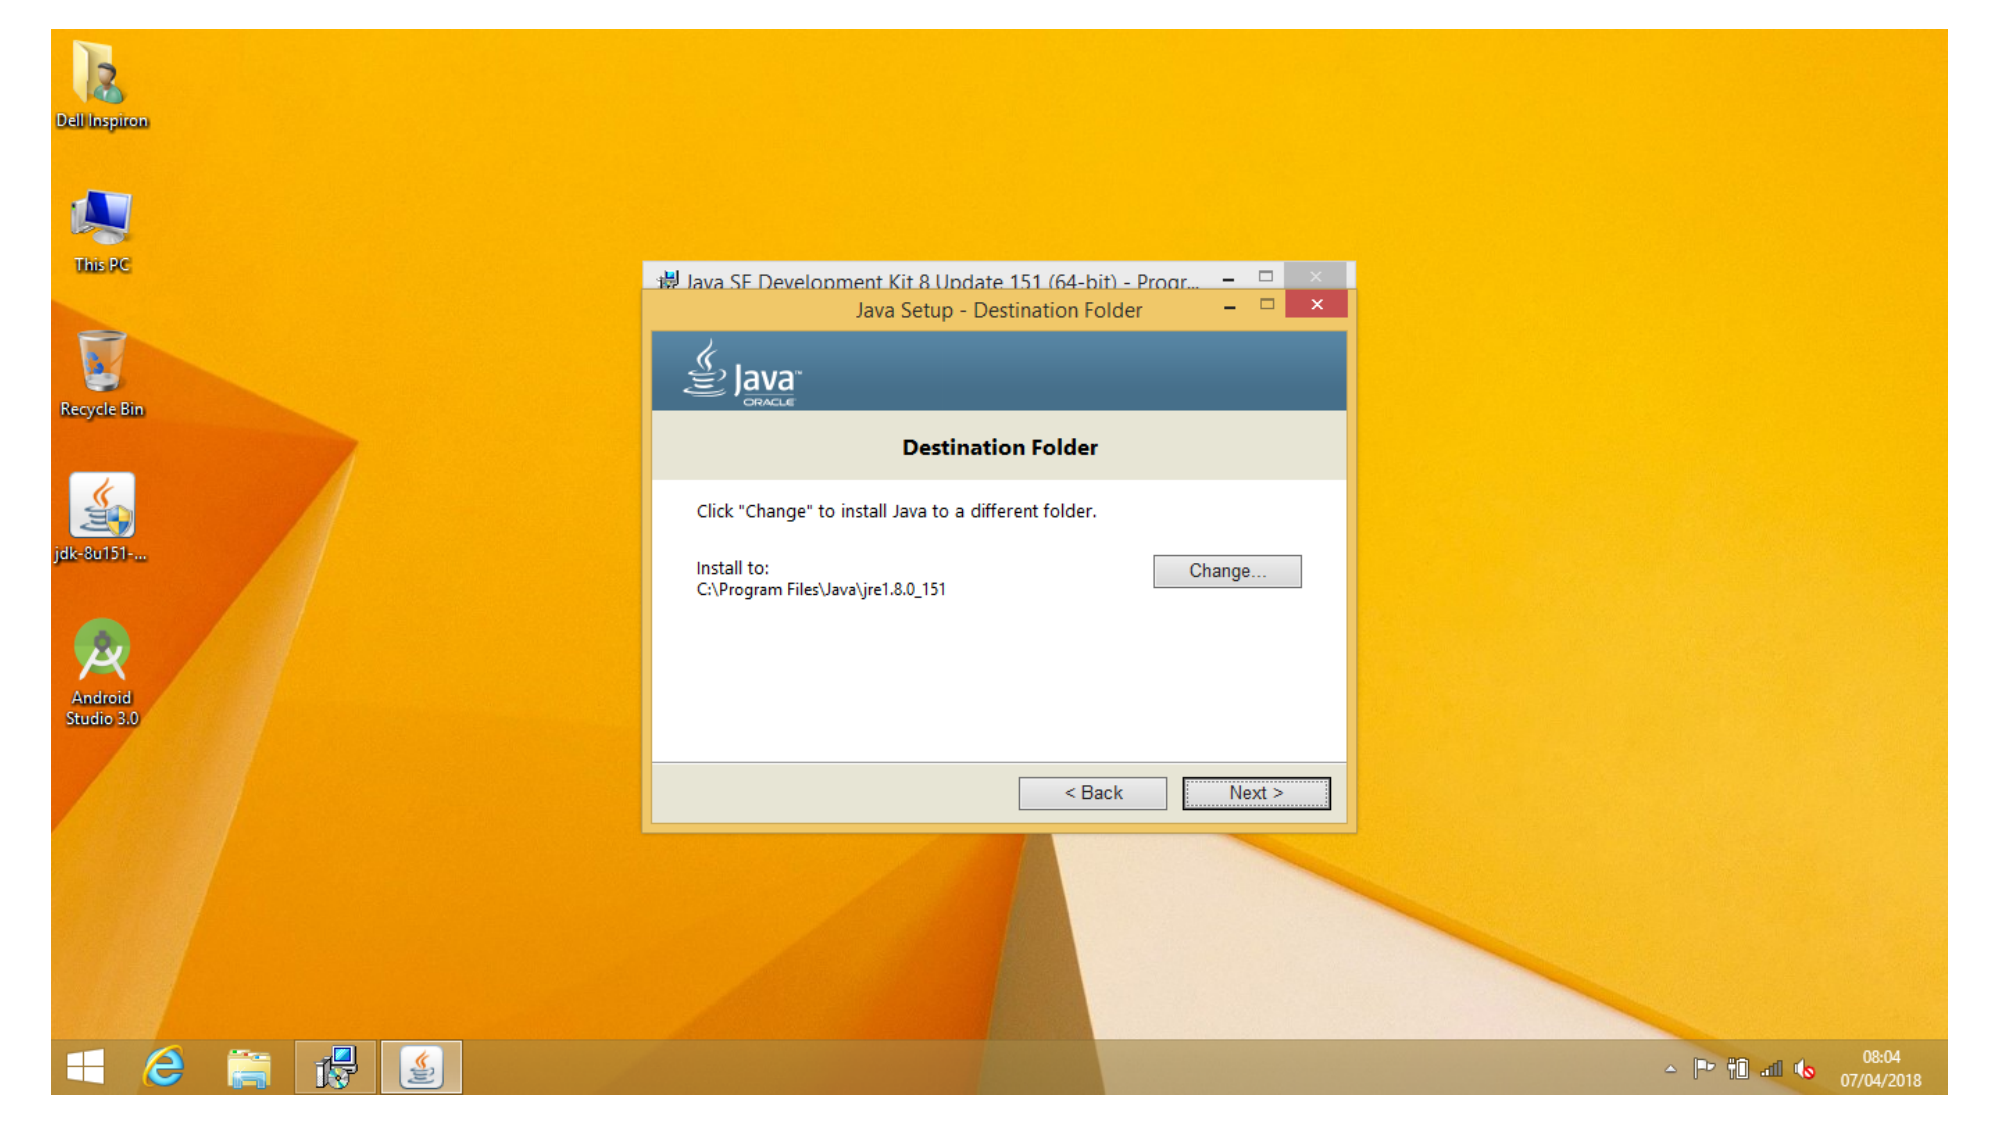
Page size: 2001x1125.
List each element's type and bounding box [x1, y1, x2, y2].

list [51, 29, 1948, 1095]
